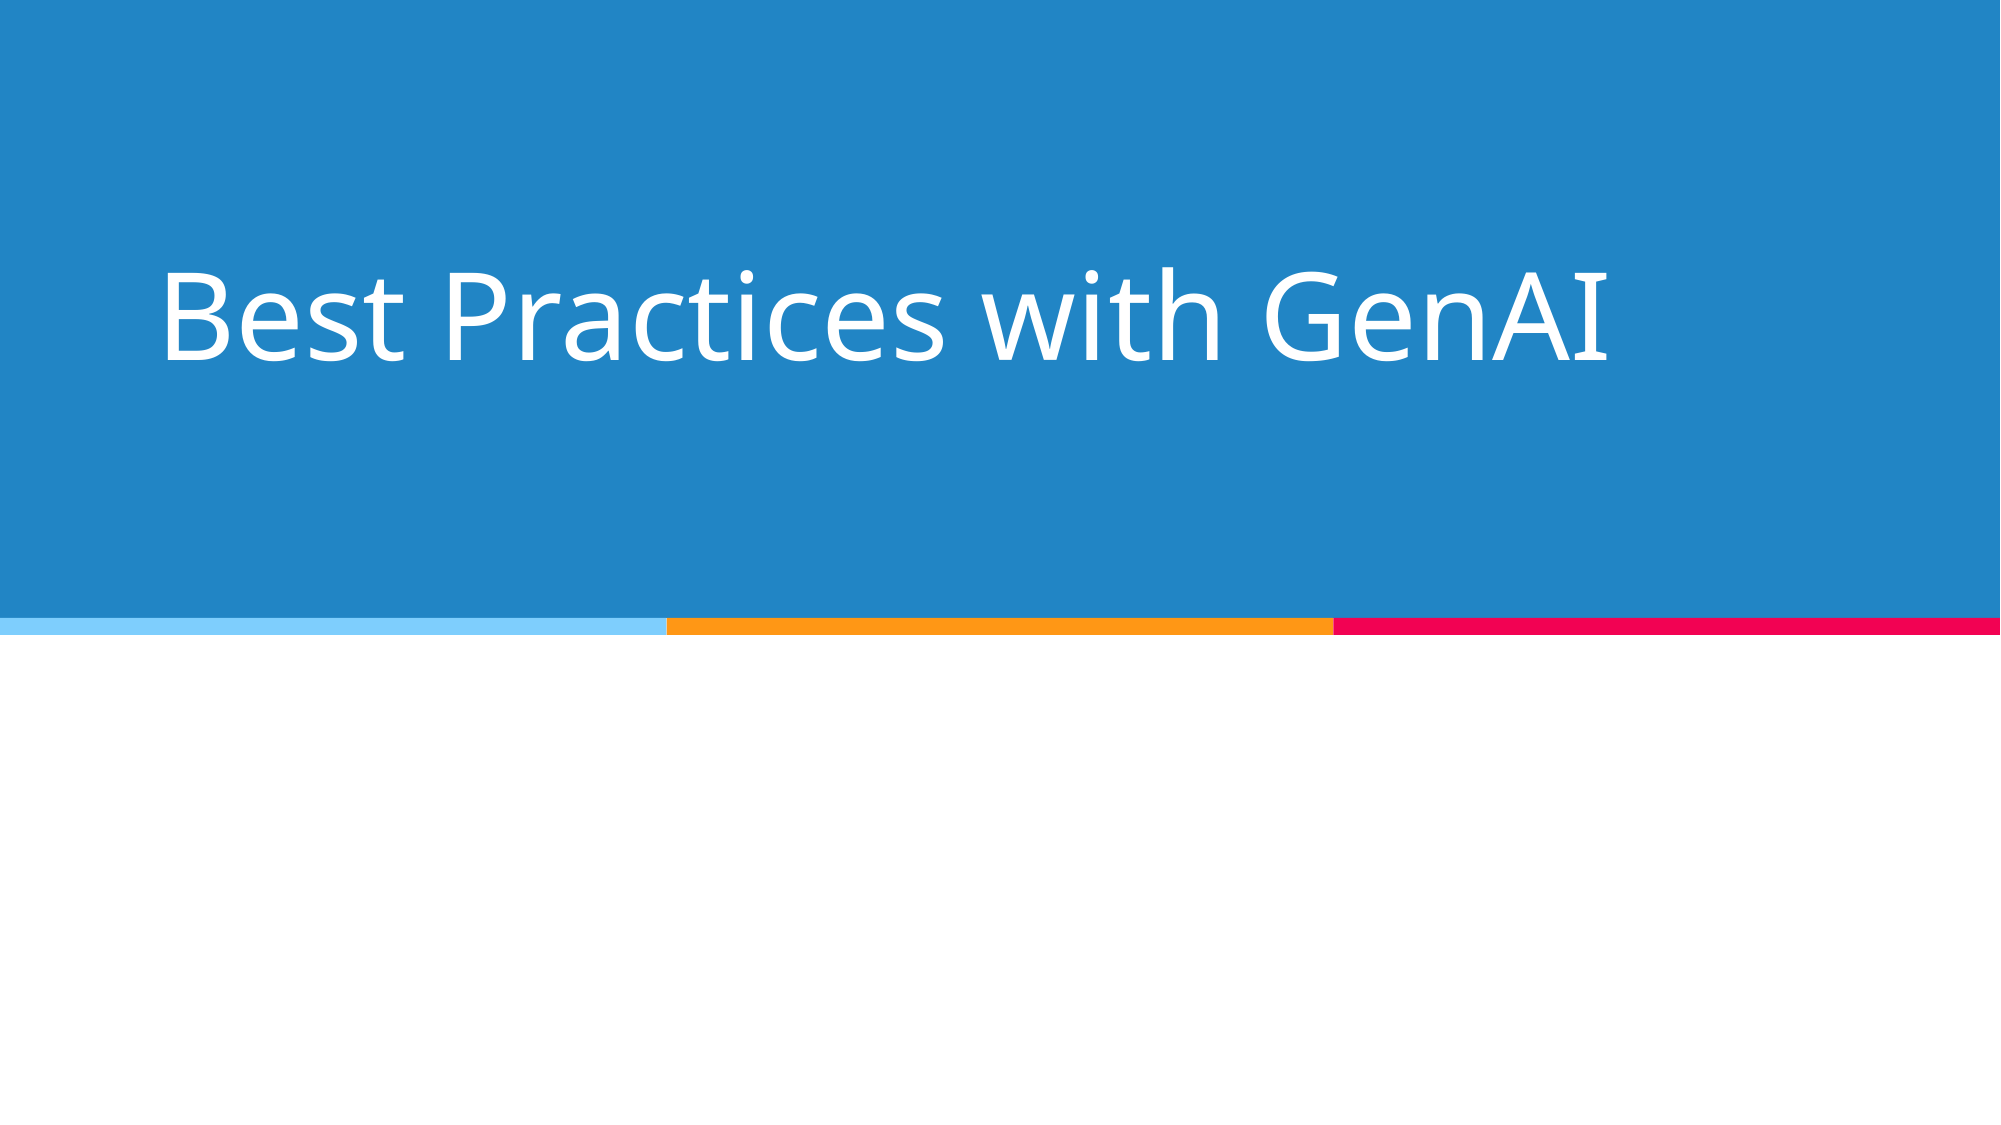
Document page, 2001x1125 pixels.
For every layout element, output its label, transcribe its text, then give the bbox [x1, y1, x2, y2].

title Best Practices with GenAI [141, 240, 1863, 418]
